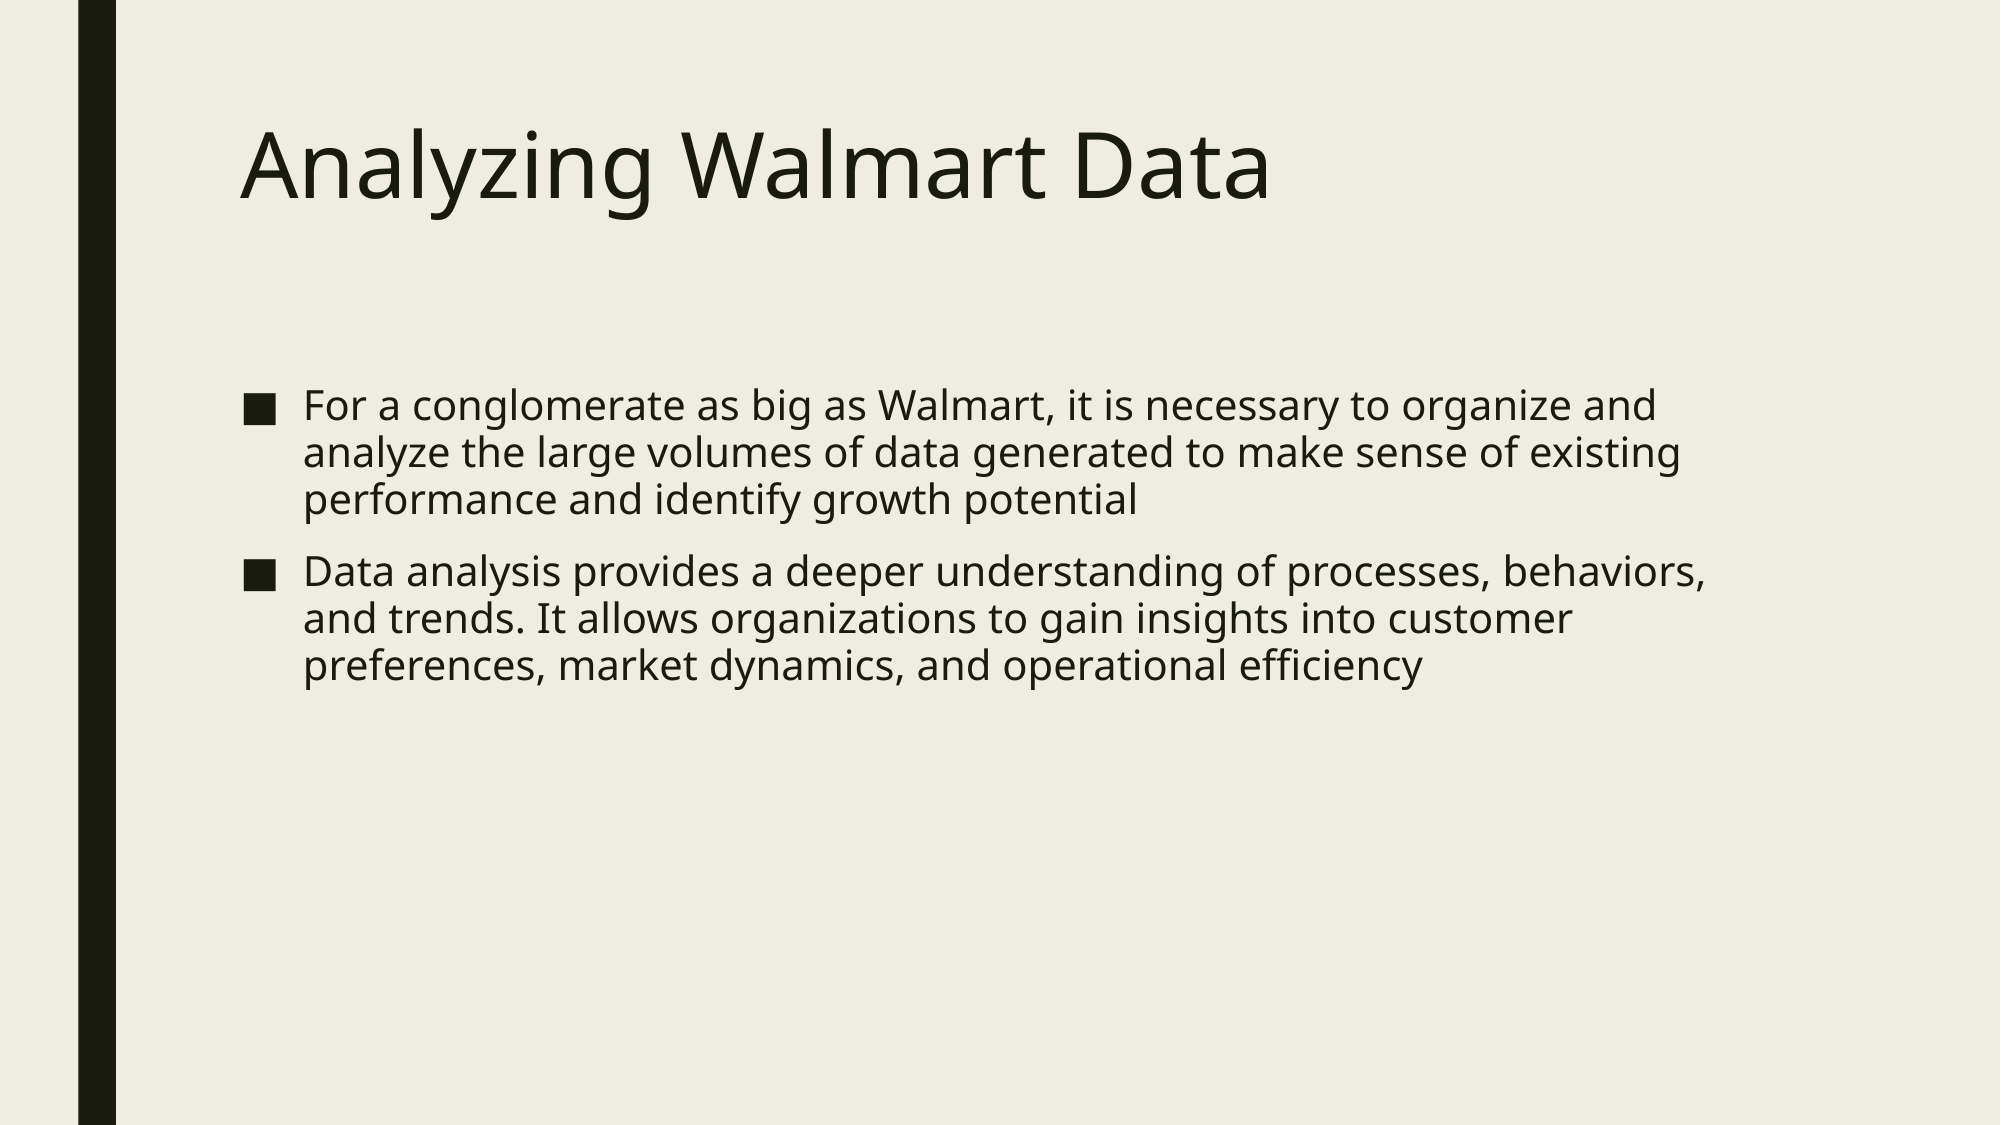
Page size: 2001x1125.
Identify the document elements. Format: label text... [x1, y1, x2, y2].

list For a conglomerate as big as Walmart, it is necessary to organize and analyze the large volumes of data generated to make sense of existing performance and identify growth potential Data analysis provides a deeper understanding of processes, behaviors, and trends. It allows organizations to gain insights into customer preferences, market dynamics, and operational efficiency [225, 375, 1800, 963]
title Analyzing Walmart Data [225, 112, 1800, 357]
